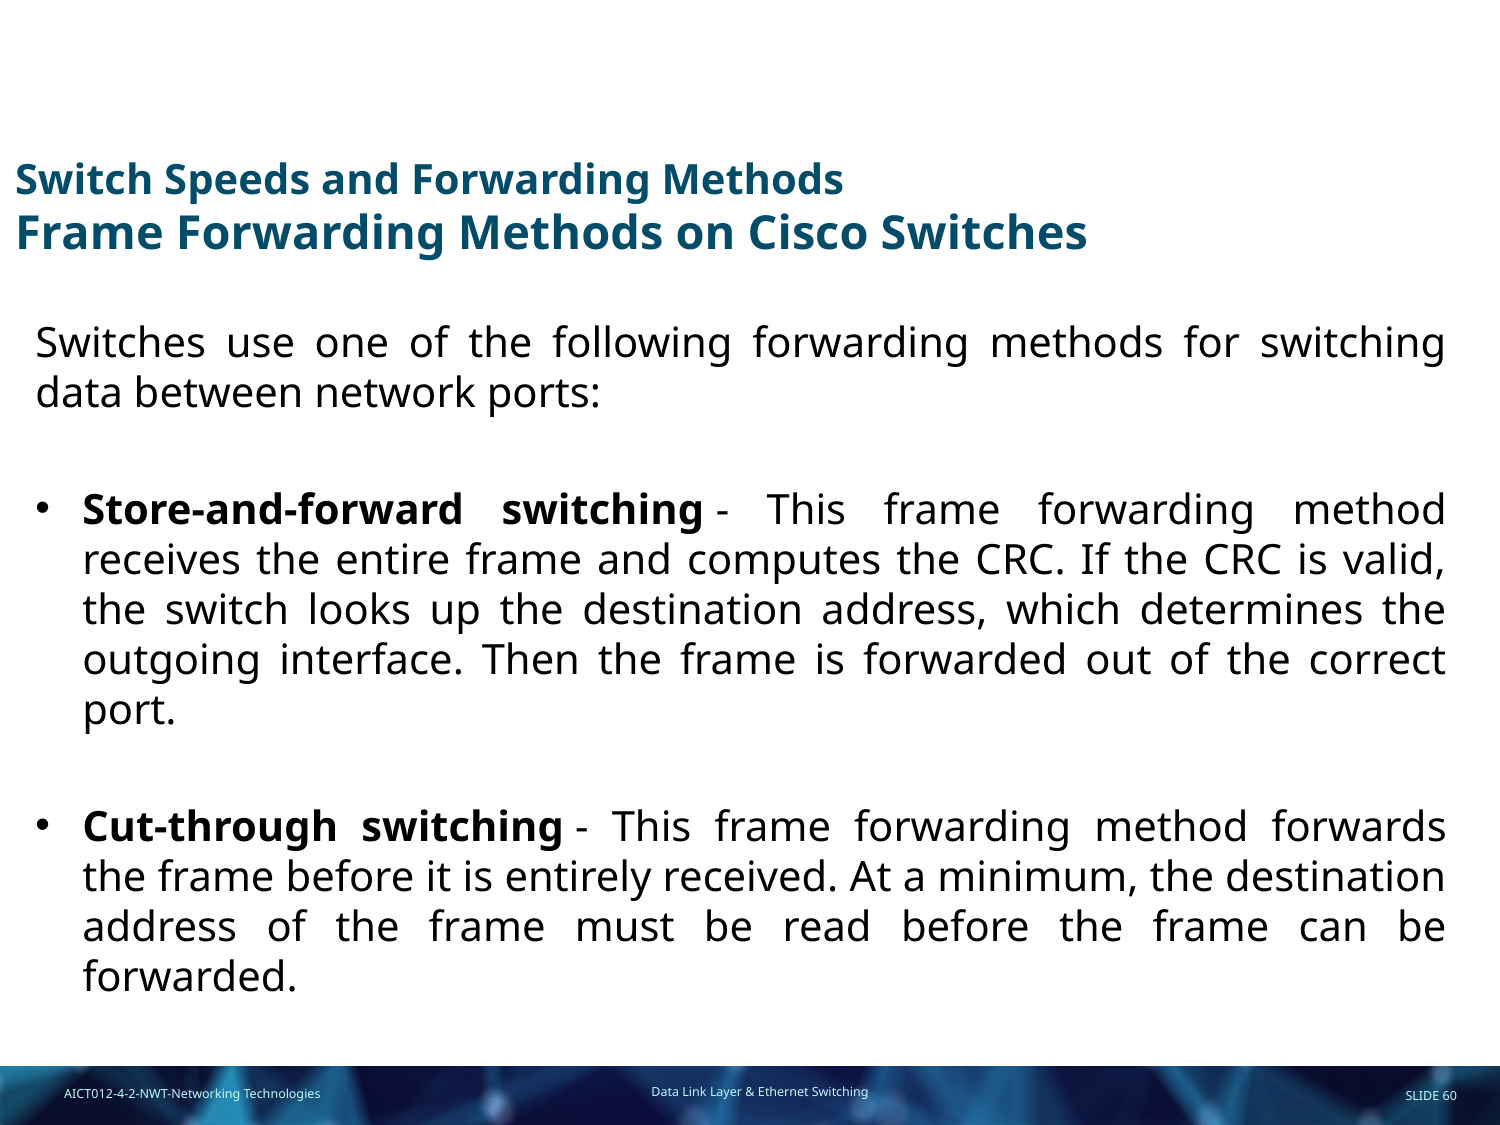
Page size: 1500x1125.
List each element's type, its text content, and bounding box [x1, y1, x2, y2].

title Switch Speeds and Forwarding Methods Frame Forwarding Methods on Cisco Switches [0, 145, 1369, 266]
list Switches use one of the following forwarding methods for switching data between network ports: Store-and-forward switching - This frame forwarding method receives the entire frame and computes the CRC. If the CRC is valid, the switch looks up the destination address, which determines the outgoing interface. Then the frame is forwarded out of the correct port. Cut-through switching - This frame forwarding method forwards the frame before it is entirely received. At a minimum, the destination address of the frame must be read before the frame can be forwarded. [20, 308, 1462, 909]
picture [0, 1066, 1500, 1125]
